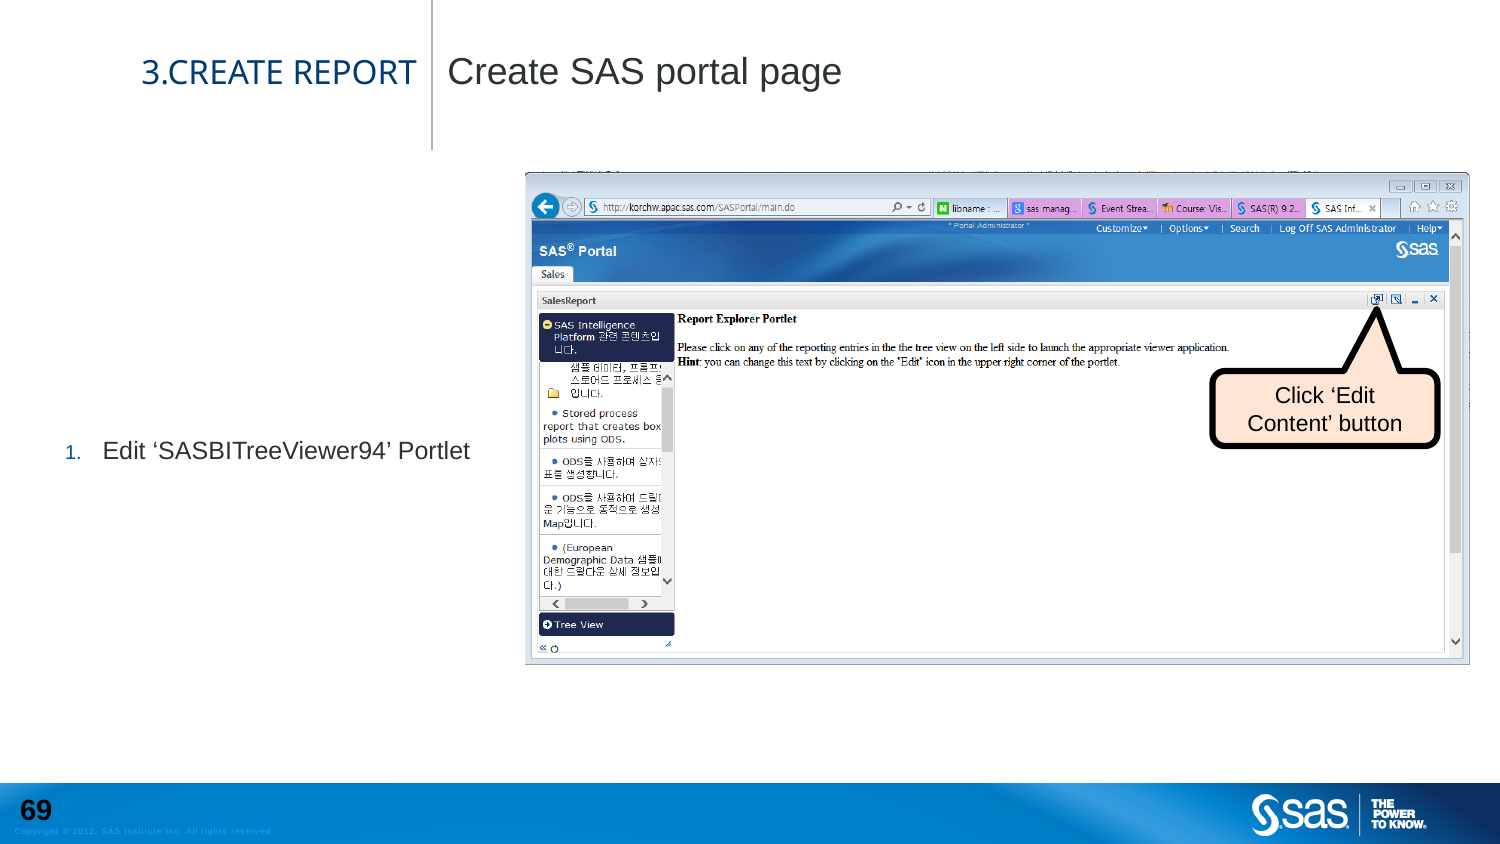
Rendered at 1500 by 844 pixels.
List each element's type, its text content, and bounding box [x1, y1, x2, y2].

picture [0, 783, 1500, 844]
title 3.Create report [19, 43, 432, 99]
picture [524, 171, 1471, 665]
list Edit ‘SASBITreeViewer94’ Portlet [50, 420, 521, 472]
list Create SAS portal page [432, 39, 1426, 100]
